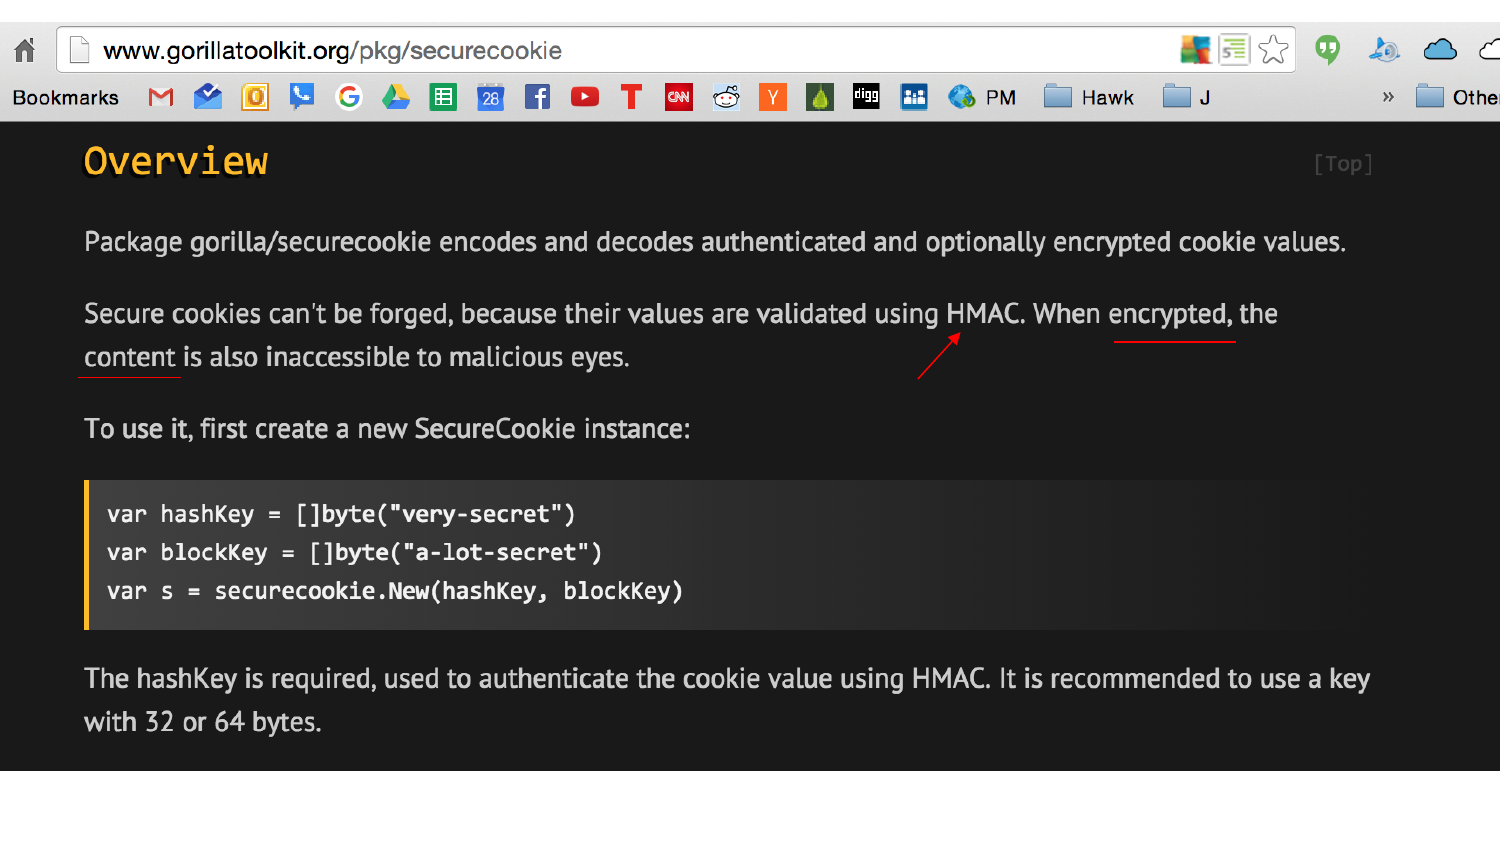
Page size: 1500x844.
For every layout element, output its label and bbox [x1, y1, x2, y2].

picture [0, 21, 1500, 771]
text_box [917, 331, 961, 380]
